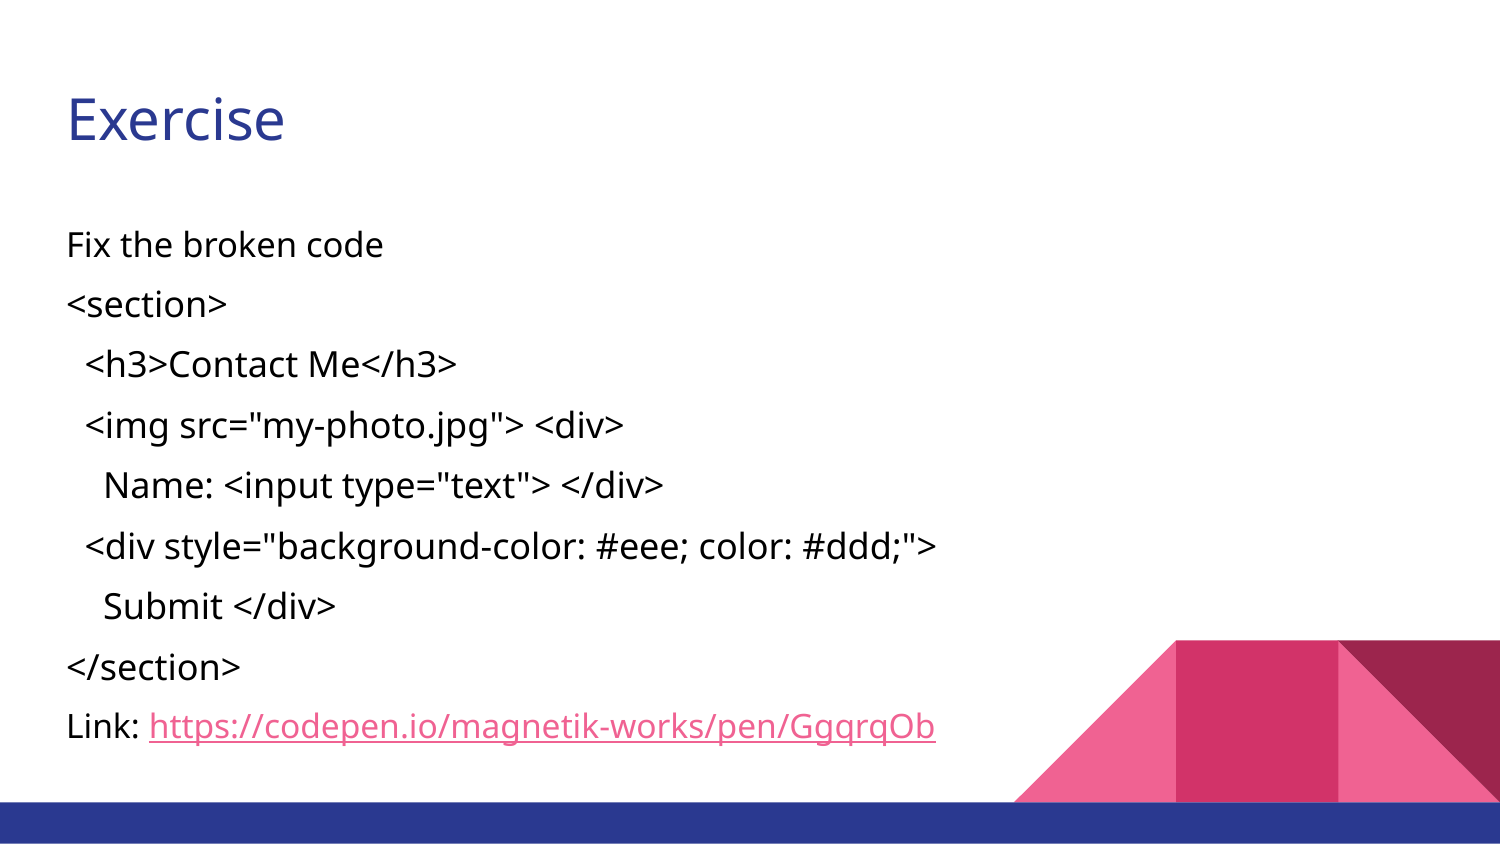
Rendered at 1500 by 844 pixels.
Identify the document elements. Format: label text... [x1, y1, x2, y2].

title Exercise [51, 67, 1449, 167]
list Fix the broken code <section> <h3>Contact Me</h3> <img src="my-photo.jpg"> <div> Name: <input type="text"> </div> <div style="background-color: #eee; color: #ddd;"> Submit </div> </section> Link: https://codepen.io/magnetik-works/pen/GgqrqOb [51, 201, 1238, 778]
